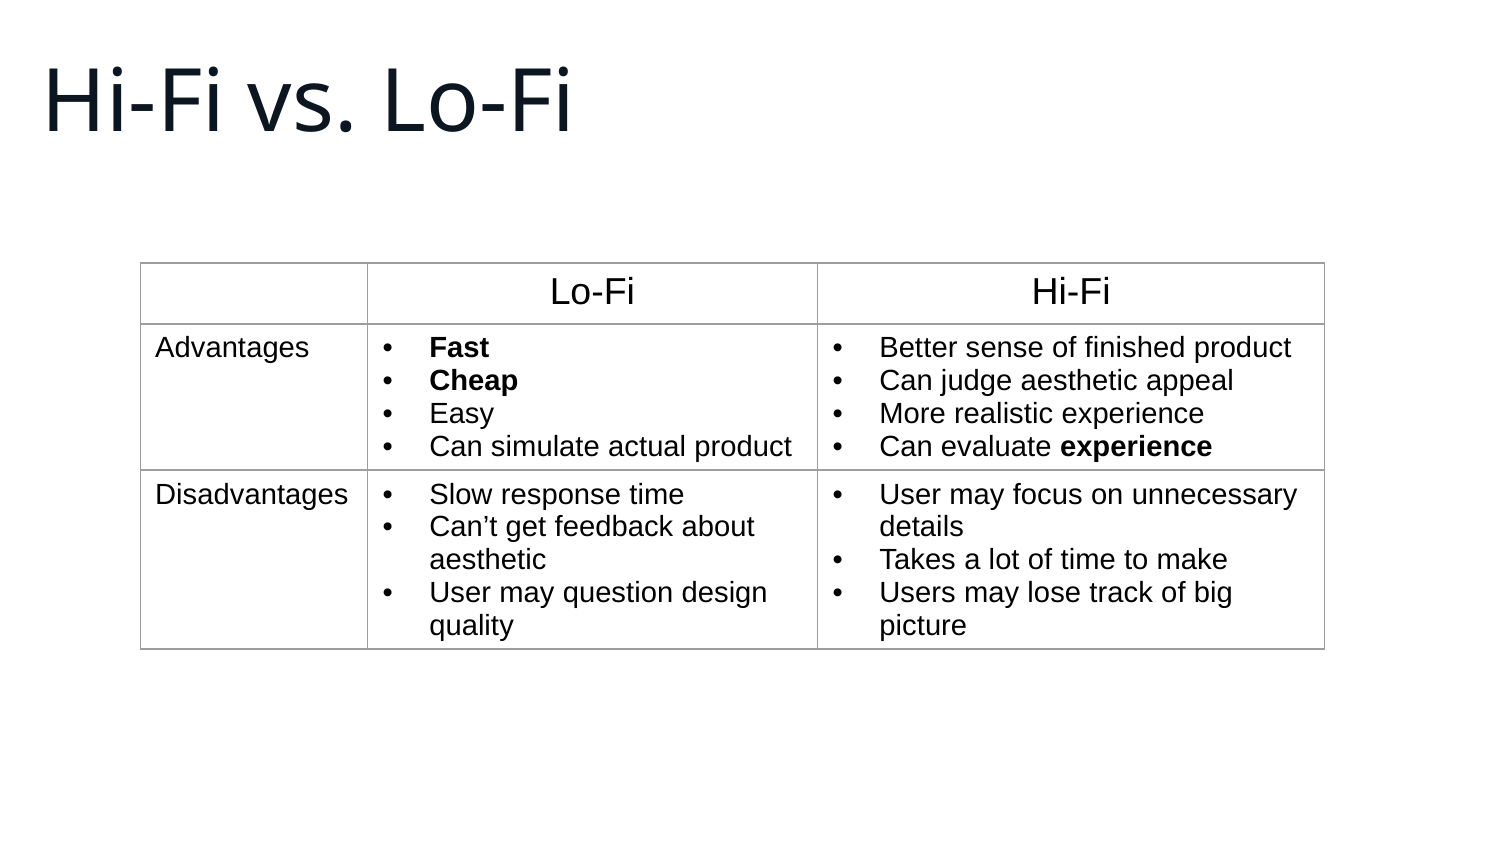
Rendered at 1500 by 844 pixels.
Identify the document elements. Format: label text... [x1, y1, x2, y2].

table_cell User may focus on unnecessary details Takes a lot of time to make Users may lose track of big picture [818, 471, 1324, 648]
table_header Lo-Fi [368, 264, 817, 323]
table_cell Better sense of finished product Can judge aesthetic appeal More realistic experience Can evaluate experience [818, 325, 1324, 469]
table_cell Fast Cheap Easy Can simulate actual product [368, 325, 817, 469]
title Hi-Fi vs. Lo-Fi [26, 51, 1325, 166]
table_cell Disadvantages [141, 471, 367, 648]
table_cell Advantages [141, 325, 367, 469]
table_header Hi-Fi [818, 264, 1324, 323]
table_cell Slow response time Can’t get feedback about aesthetic User may question design quality [368, 471, 817, 648]
table_header [141, 264, 367, 323]
